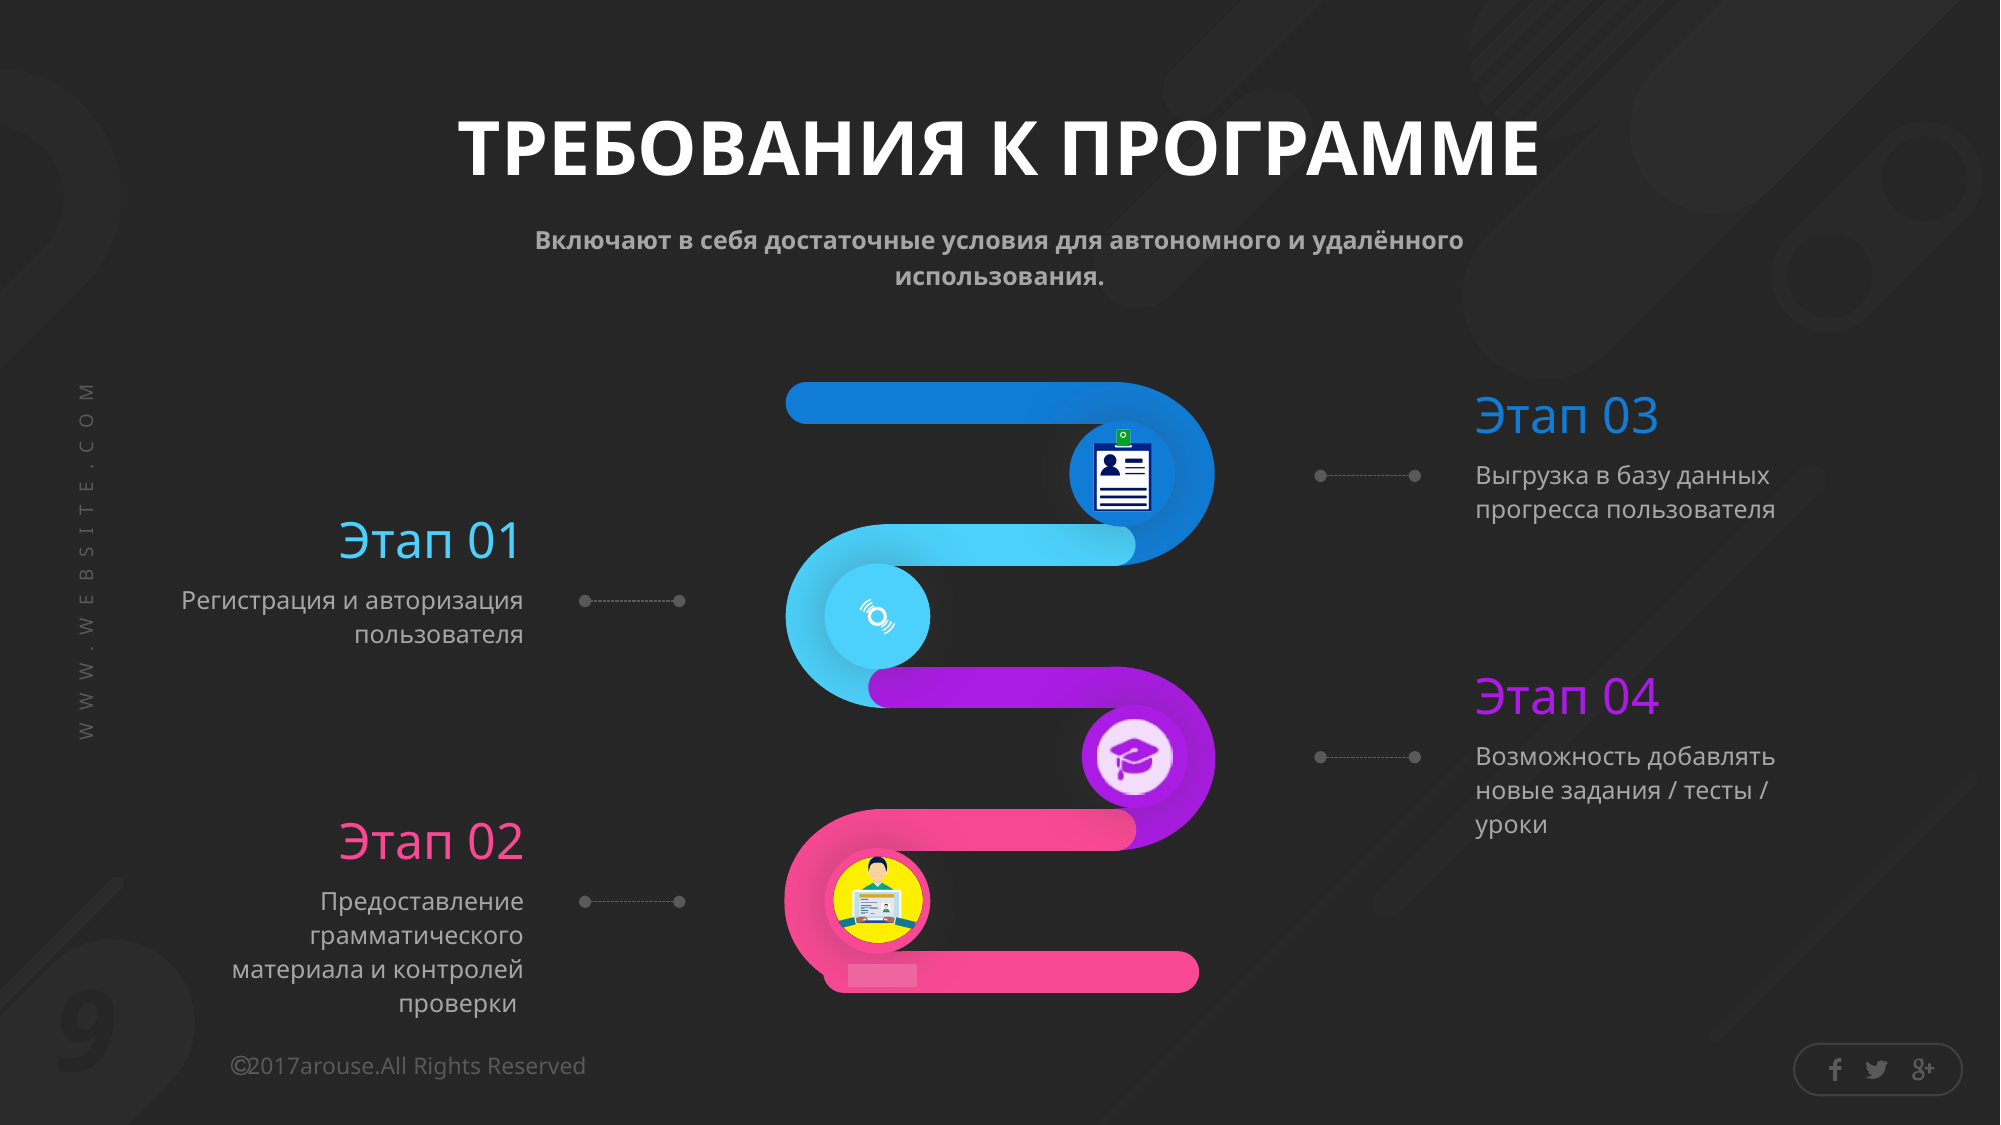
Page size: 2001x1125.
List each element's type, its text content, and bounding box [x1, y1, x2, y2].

text_box ТРЕБОВАНИЯ К ПРОГРАММЕ [291, 93, 1709, 198]
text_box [157, 802, 540, 999]
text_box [1460, 657, 1843, 854]
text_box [157, 501, 540, 698]
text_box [824, 563, 931, 670]
picture [1097, 719, 1173, 795]
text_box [805, 402, 1195, 973]
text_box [1460, 376, 1843, 573]
picture [786, 804, 964, 993]
text_box Включают в себя достаточные условия для автономного и удалённого использования. [431, 211, 1569, 298]
picture [1069, 415, 1176, 522]
